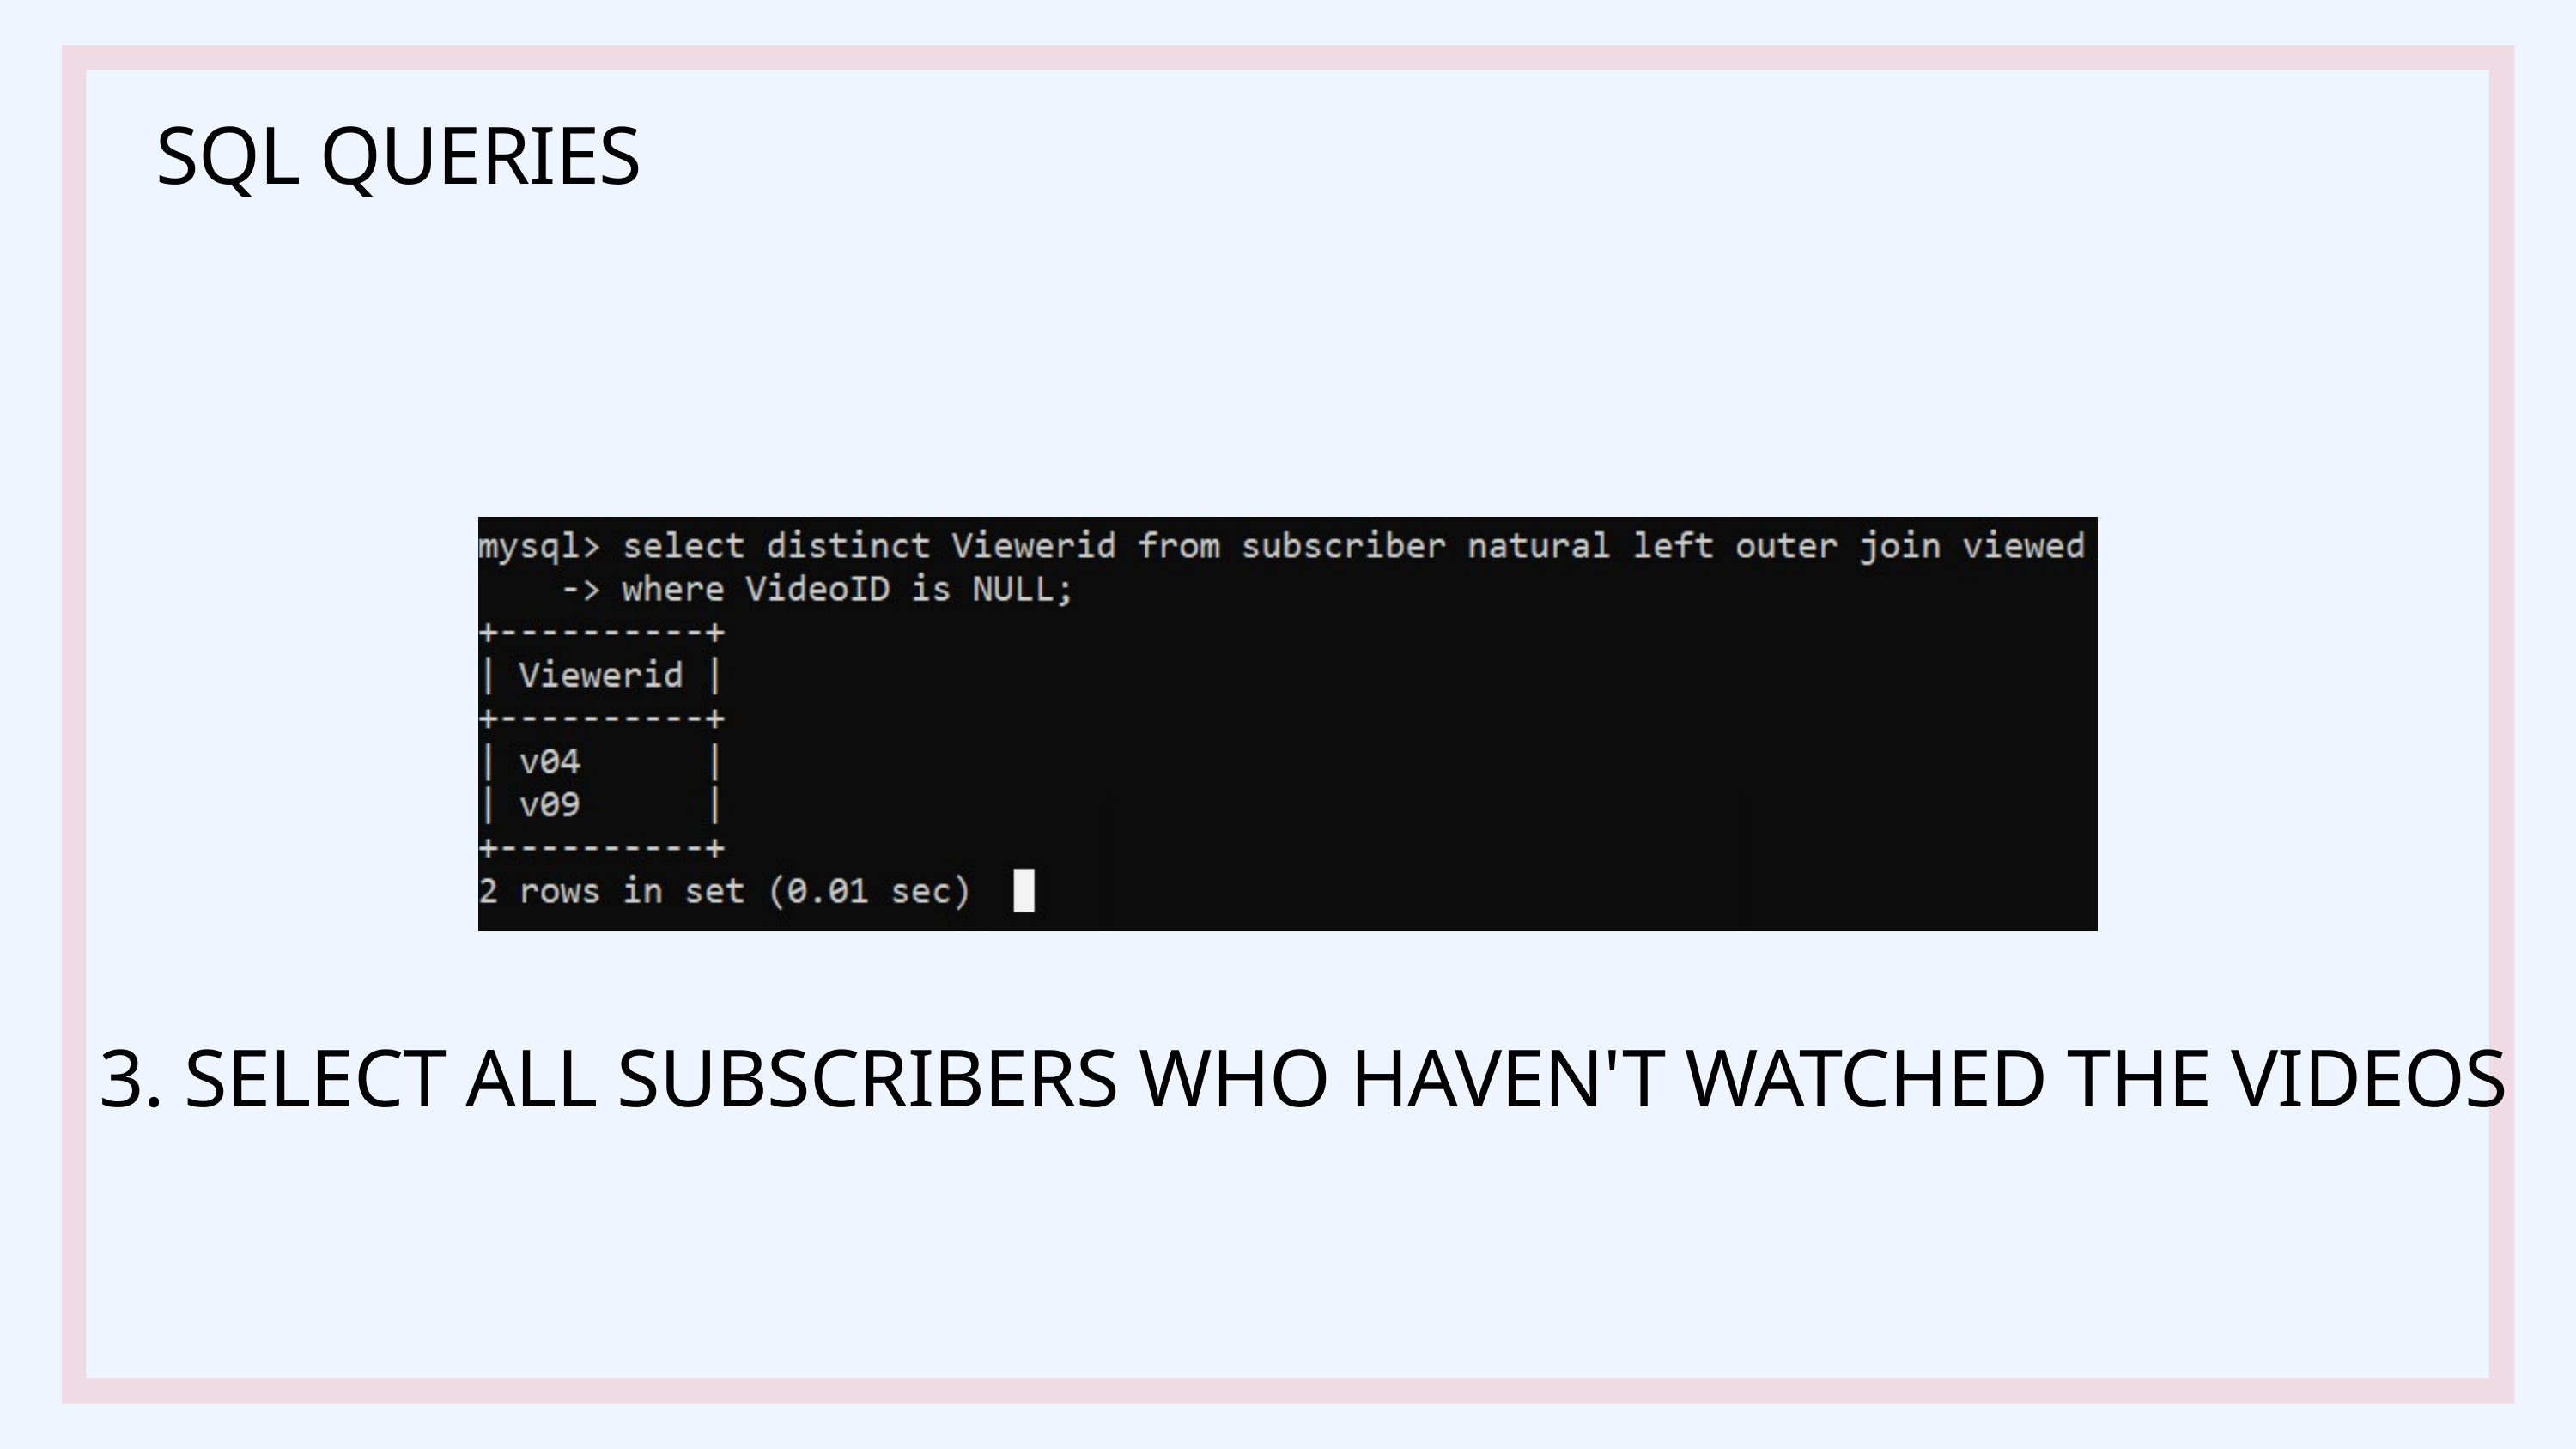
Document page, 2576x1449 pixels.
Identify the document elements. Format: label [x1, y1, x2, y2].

picture [477, 517, 2099, 932]
text_box [61, 45, 2515, 1404]
